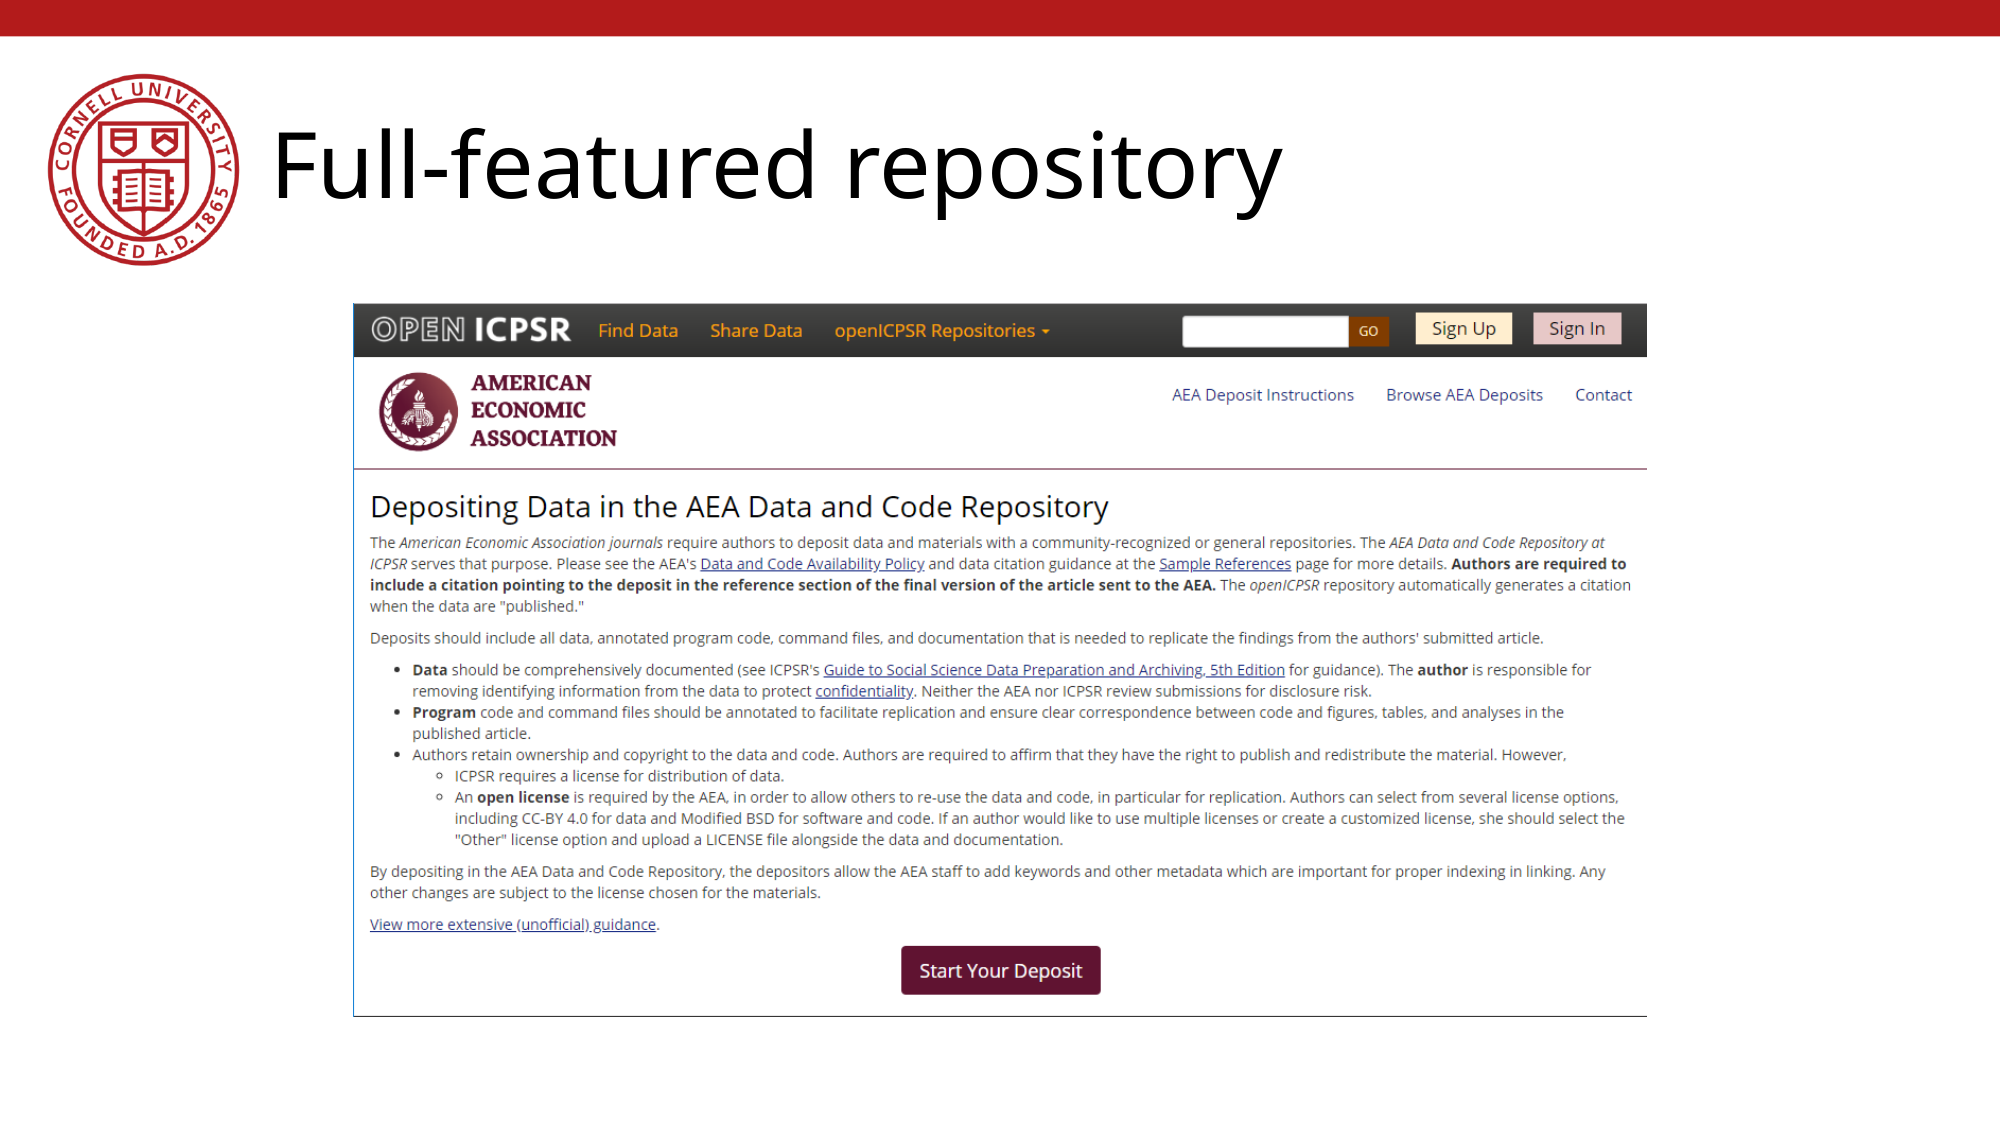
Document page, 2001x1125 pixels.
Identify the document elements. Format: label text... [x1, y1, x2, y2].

title Full-featured repository [255, 59, 1860, 278]
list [352, 303, 1647, 1017]
picture [39, 65, 255, 274]
